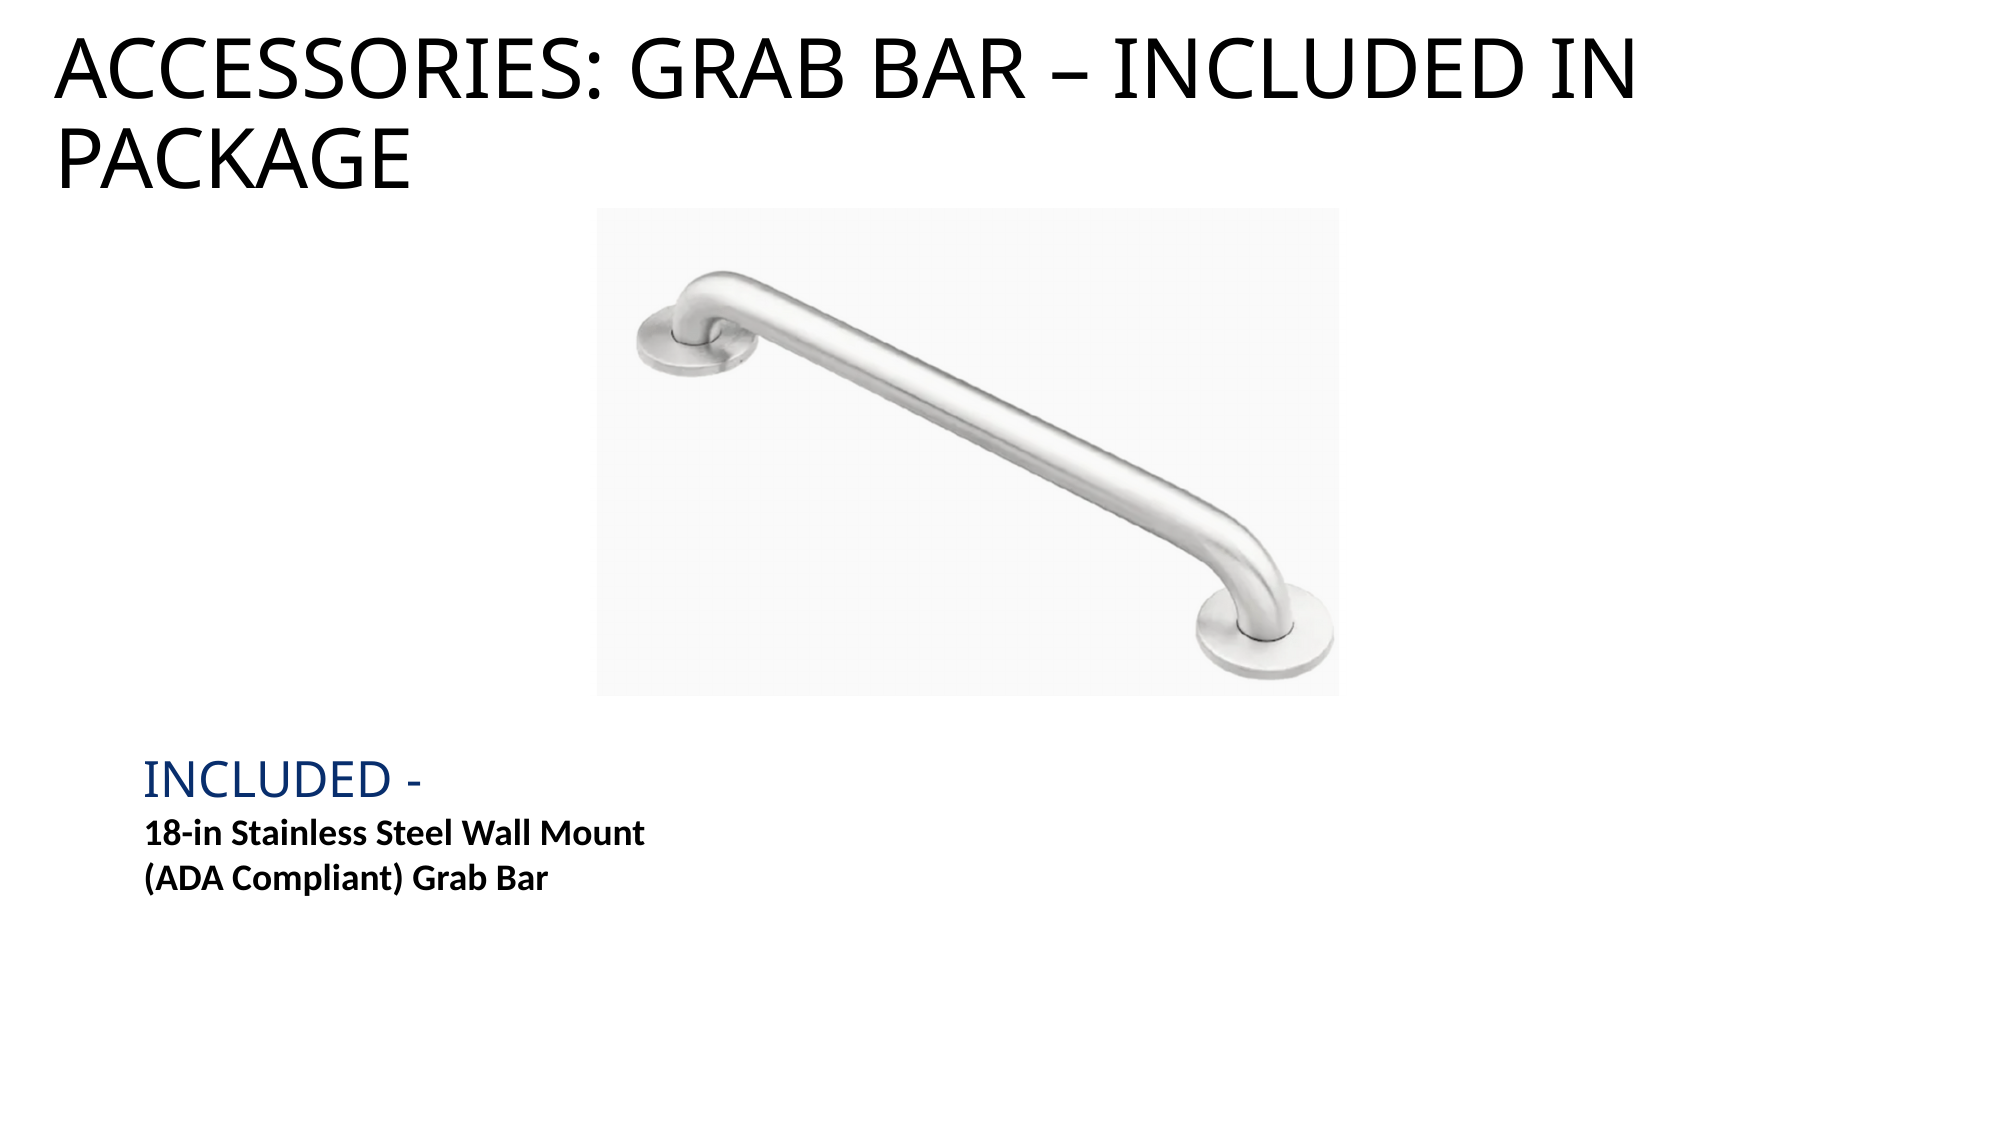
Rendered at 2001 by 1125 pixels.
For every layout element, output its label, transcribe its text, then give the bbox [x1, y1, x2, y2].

text_box INCLUDED - 18-in Stainless Steel Wall Mount (ADA Compliant) Grab Bar [128, 740, 679, 905]
title ACCESSORIES: GRAB BAR – INCLUDED IN PACKAGE [39, 8, 2000, 226]
picture [590, 208, 1347, 696]
